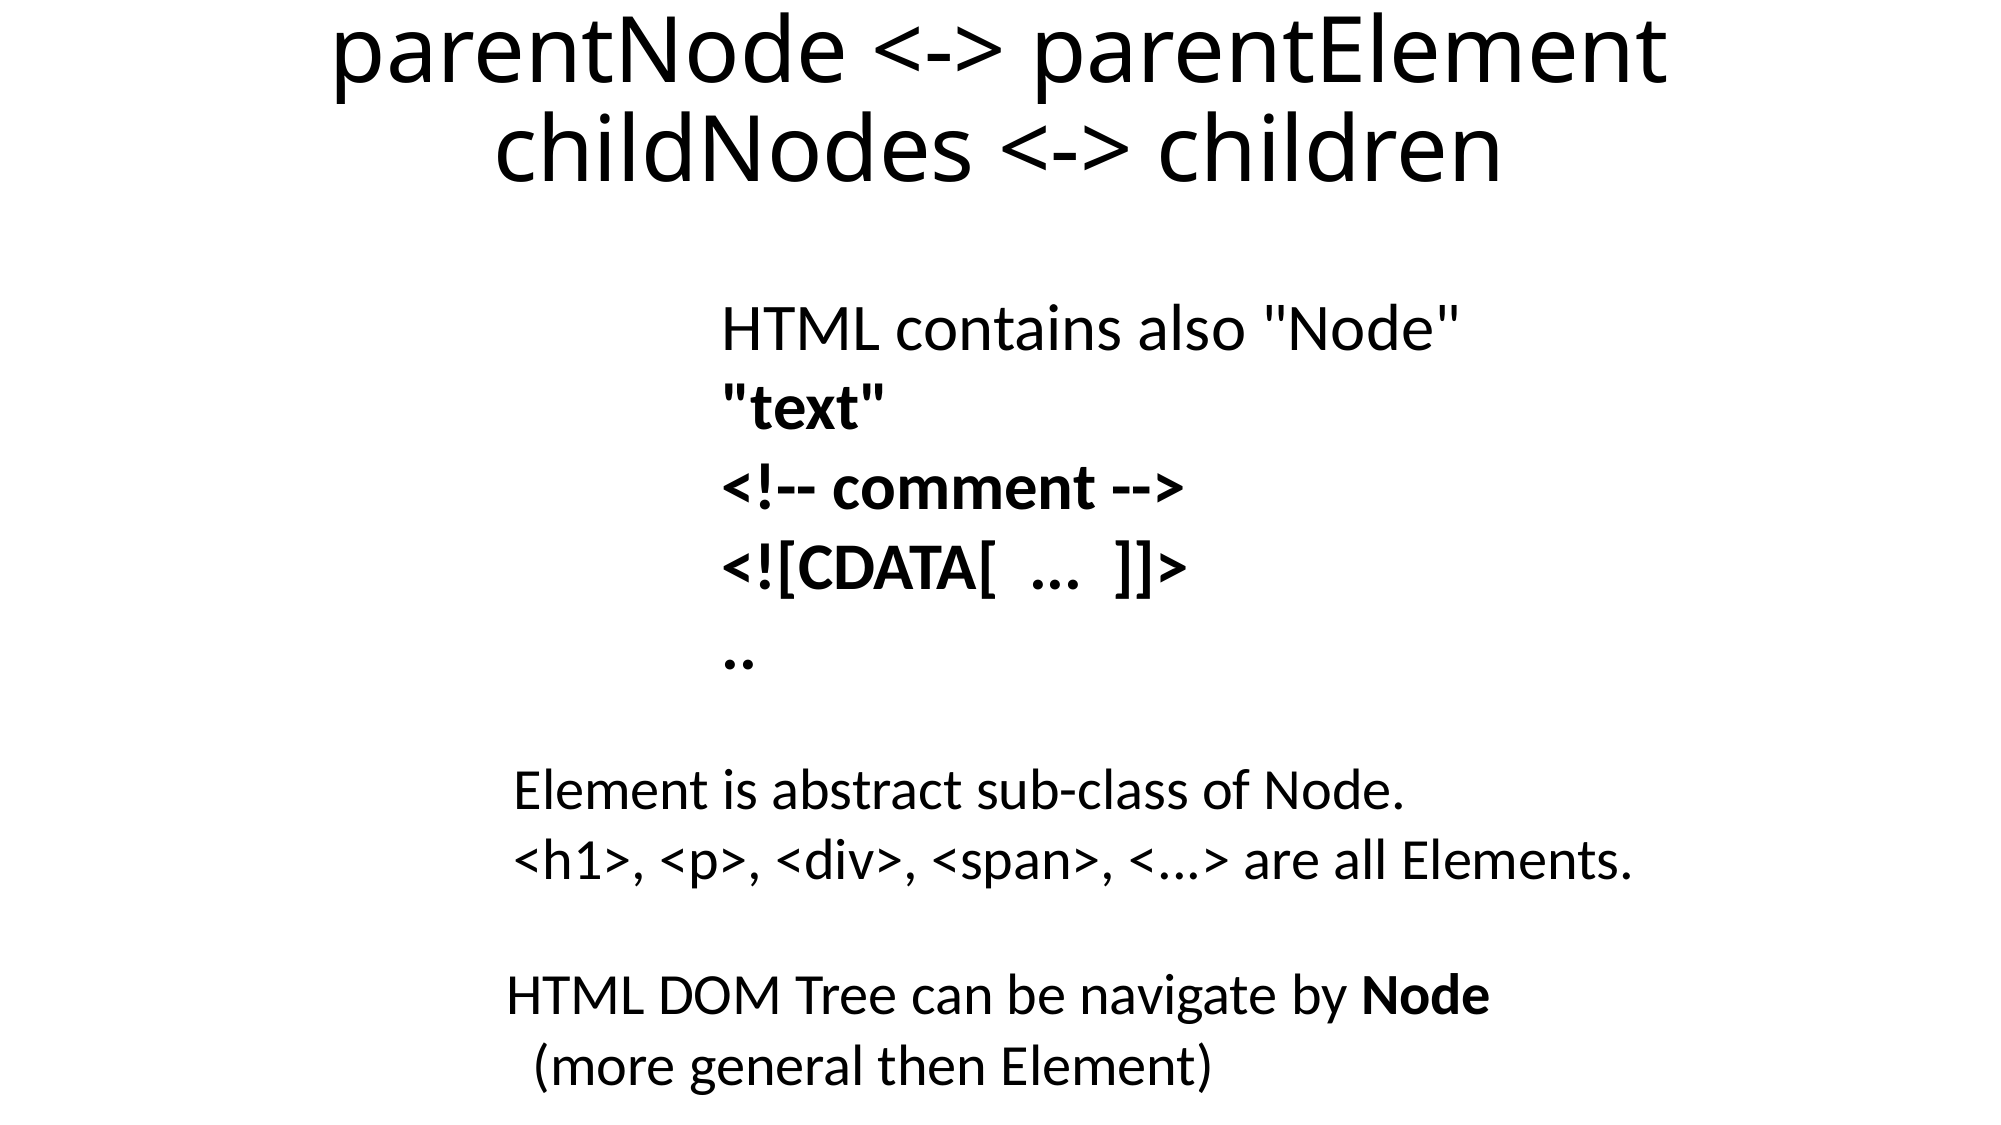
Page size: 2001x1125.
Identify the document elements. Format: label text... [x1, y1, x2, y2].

text_box Element is abstract sub-class of Node. <h1>, <p>, <div>, <span>, <...> are all Elements. [499, 743, 1651, 899]
text_box HTML DOM Tree can be navigate by Node (more general then Element) [491, 949, 1946, 1104]
title parentNode <-> parentElement childNodes <-> children [137, 0, 1863, 204]
text_box HTML contains also "Node" "text" <!-- comment --> <![CDATA[ ... ]]> .. [706, 275, 1537, 691]
